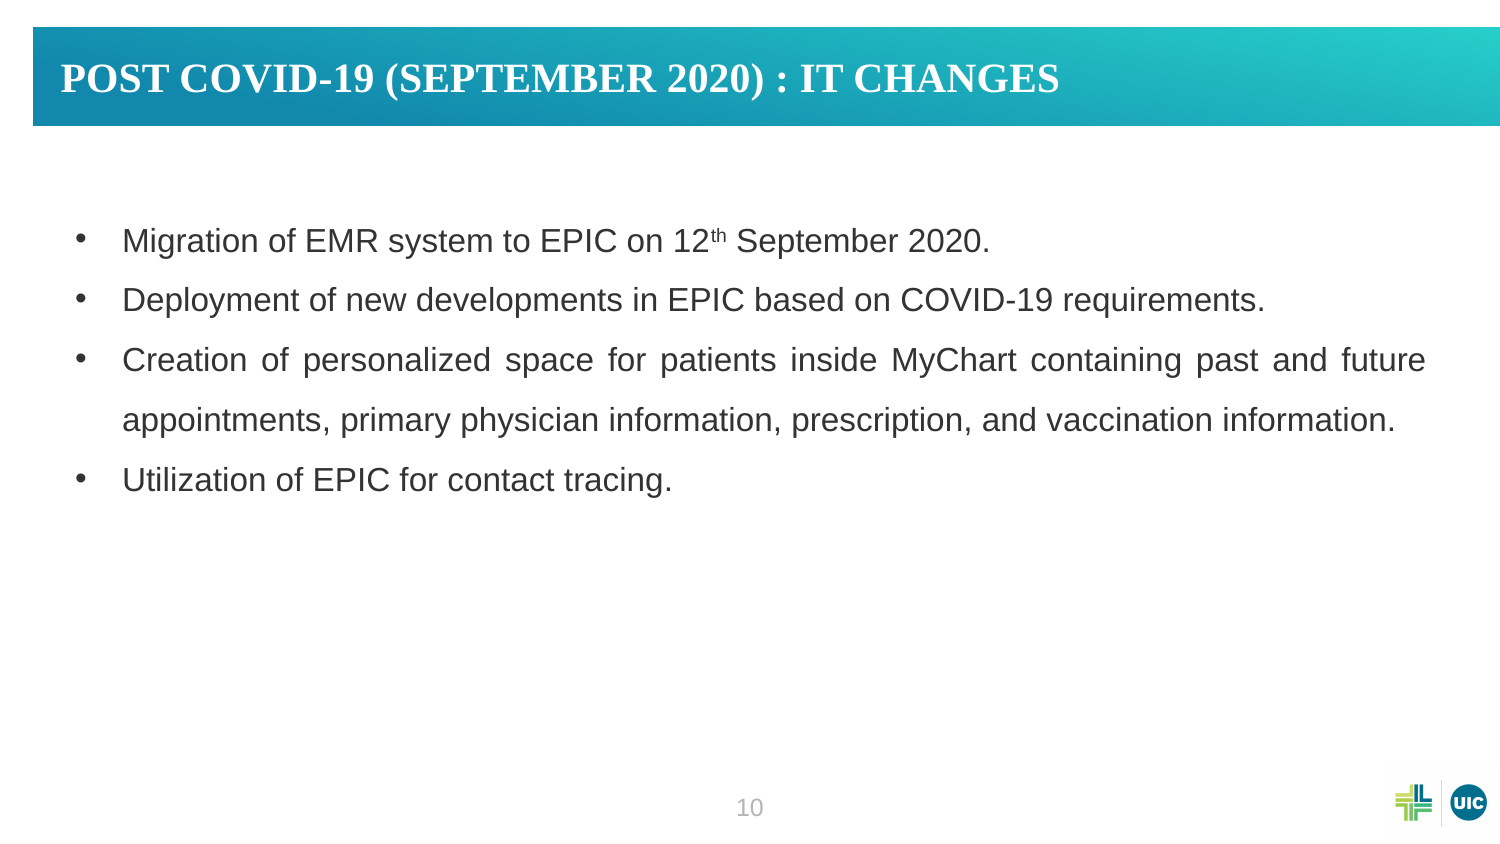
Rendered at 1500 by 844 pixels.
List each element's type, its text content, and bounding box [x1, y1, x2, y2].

text_box Migration of EMR system to EPIC on 12th September 2020. Deployment of new developments in EPIC based on COVID-19 requirements. Creation of personalized space for patients inside MyChart containing past and future appointments, primary physician information, prescription, and vaccination information. Utilization of EPIC for contact tracing. [45, 183, 1444, 779]
picture [1382, 764, 1500, 844]
slide_number 10 [581, 784, 919, 830]
title POST COVID-19 (SEPTEMBER 2020) : IT CHANGES [45, 30, 1486, 128]
